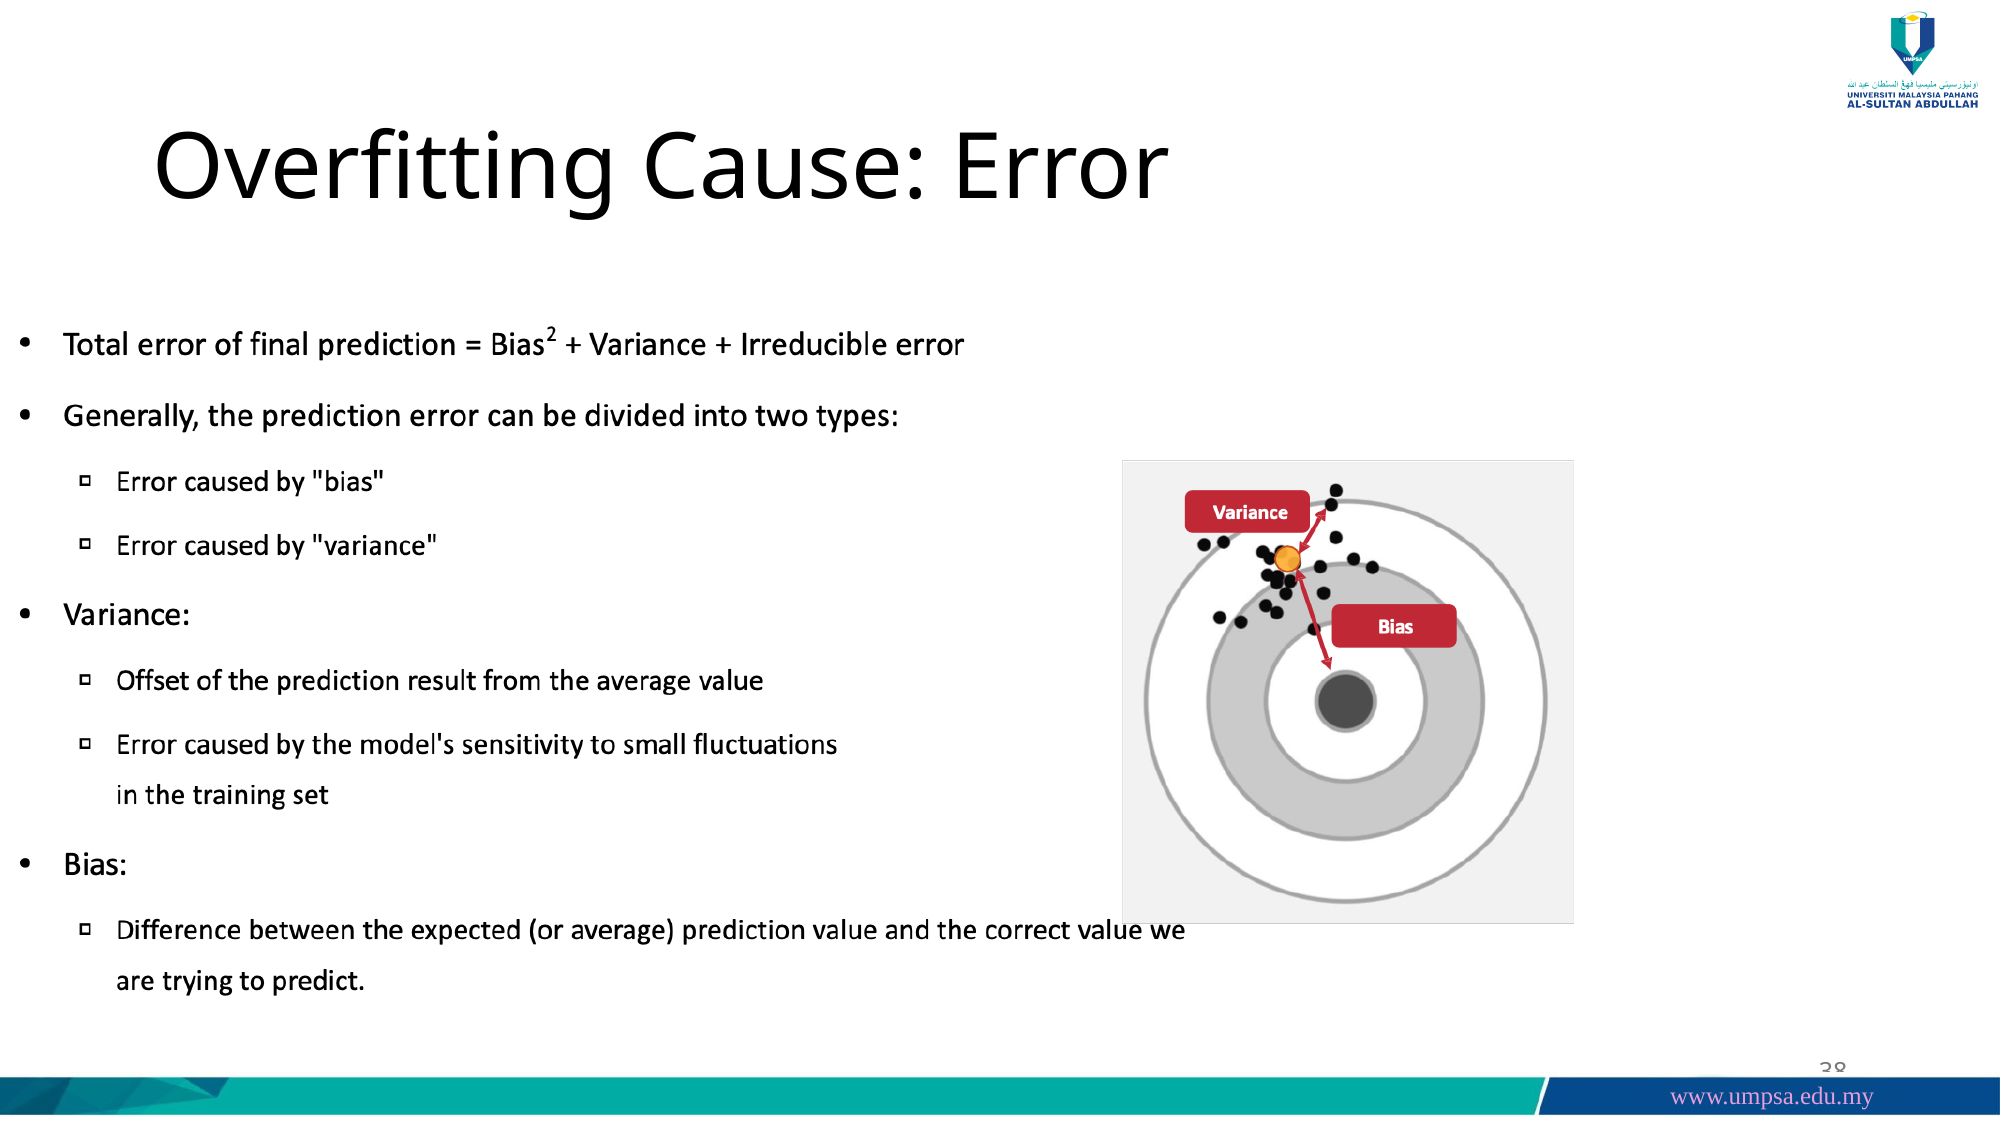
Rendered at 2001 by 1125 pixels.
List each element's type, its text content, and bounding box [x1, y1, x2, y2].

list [0, 298, 1629, 1014]
slide_number 38 [1412, 1042, 1863, 1103]
picture [1847, 10, 1978, 108]
picture [0, 1072, 2000, 1117]
title Overfitting Cause: Error [137, 59, 1863, 278]
